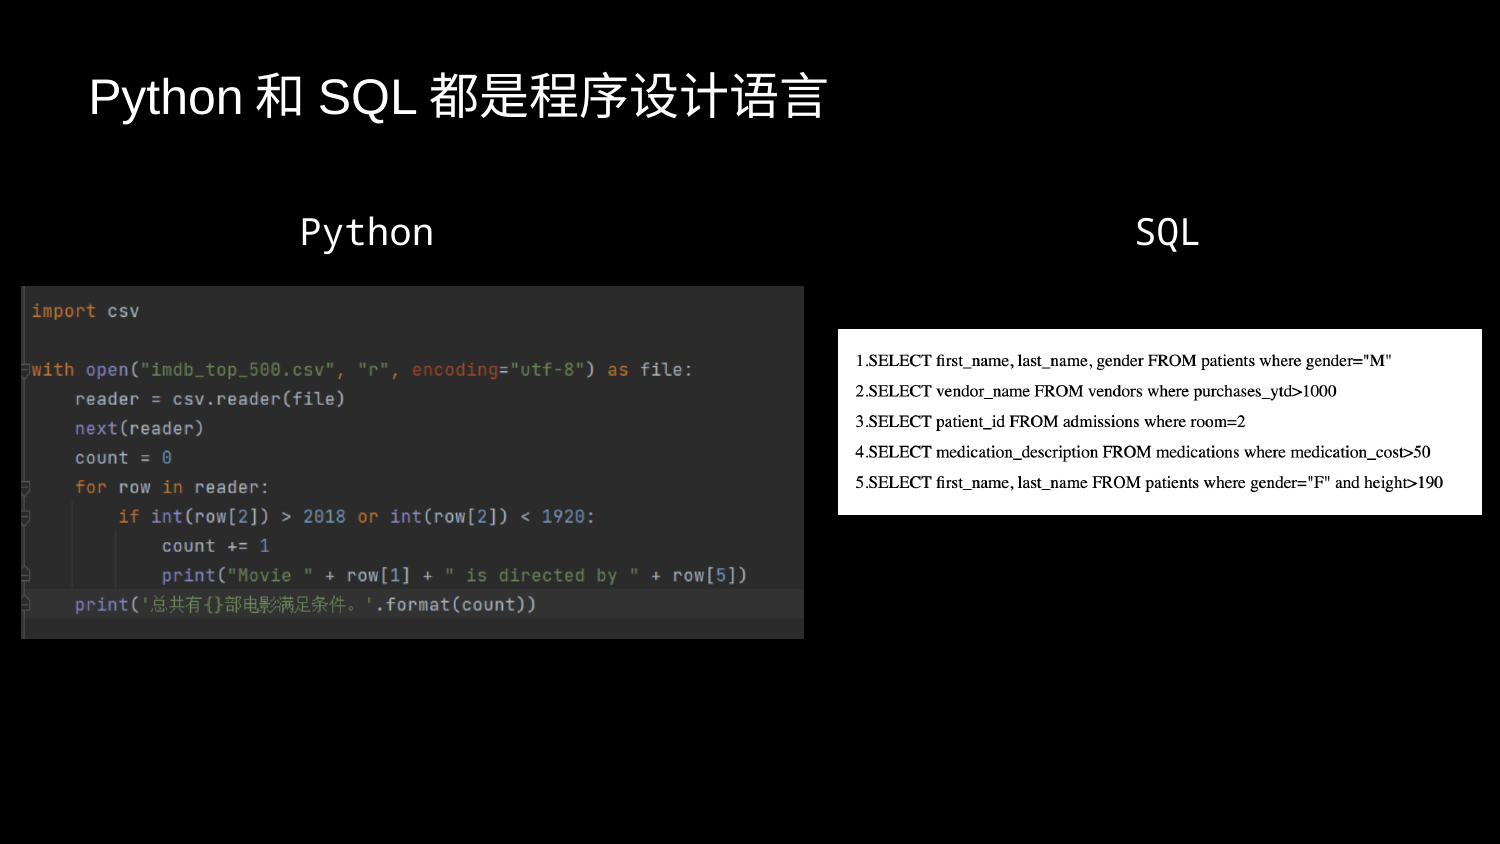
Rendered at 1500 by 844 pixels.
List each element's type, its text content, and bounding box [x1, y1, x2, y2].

picture [837, 329, 1482, 515]
text_box SQL [1119, 200, 1312, 261]
text_box Python [284, 200, 477, 261]
text_box Python和SQL都是程序设计语言 [73, 56, 1081, 132]
picture [21, 286, 804, 639]
